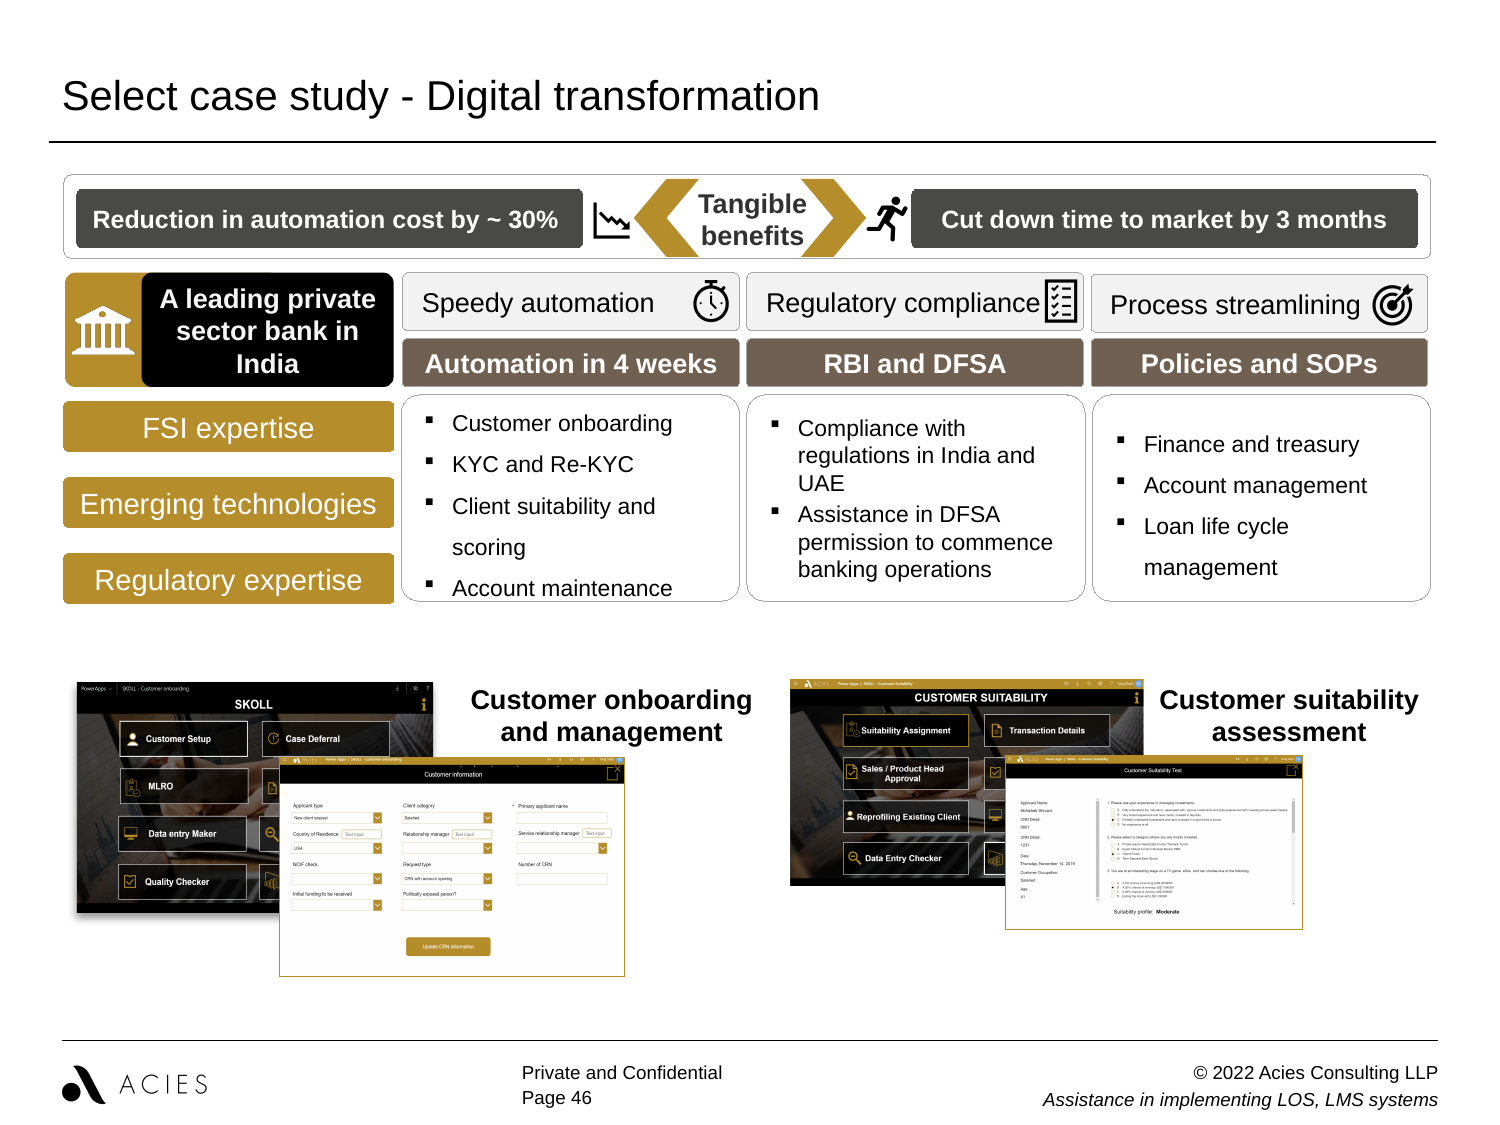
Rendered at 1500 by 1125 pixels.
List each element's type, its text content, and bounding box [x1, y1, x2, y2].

text_box RBI and DFSA [746, 338, 1084, 387]
text_box FSI expertise [63, 401, 394, 452]
text_box Speedy automation [402, 272, 740, 331]
text_box Customer onboarding and management [443, 685, 781, 744]
picture [1036, 275, 1086, 327]
text_box Cut down time to market by 3 months [912, 189, 1418, 248]
picture [686, 275, 736, 327]
picture [790, 679, 1303, 930]
text_box [63, 174, 1431, 259]
text_box A leading private sector bank in India [141, 272, 394, 387]
text_box [65, 363, 147, 387]
text_box Emerging technologies [63, 477, 394, 528]
picture [1368, 279, 1418, 330]
text_box Tangible benefits [677, 186, 829, 251]
text_box Customer suitability assessment [1144, 685, 1449, 744]
text_box [637, 178, 700, 257]
text_box Customer onboarding KYC and Re-KYC Client suitability and scoring Account maintenance [401, 394, 740, 602]
text_box Process streamlining [1091, 274, 1428, 333]
picture [76, 682, 625, 977]
text_box [800, 178, 861, 257]
text_box [65, 272, 148, 297]
text_box Reduction in automation cost by ~ 30% [76, 189, 583, 248]
text_box Compliance with regulations in India and UAE Assistance in DFSA permission to commence banking operations [746, 394, 1086, 602]
text_box Policies and SOPs [1091, 338, 1428, 387]
text_box Automation in 4 weeks [402, 338, 740, 387]
picture [63, 297, 143, 363]
text_box Finance and treasury Account management Loan life cycle management [1092, 394, 1431, 602]
picture [861, 194, 913, 244]
picture [586, 195, 637, 246]
picture [31, 1037, 255, 1125]
text_box Regulatory compliance [746, 272, 1084, 331]
text_box Regulatory expertise [63, 553, 394, 604]
table_header Select case study - Digital transformation [49, 50, 1436, 141]
